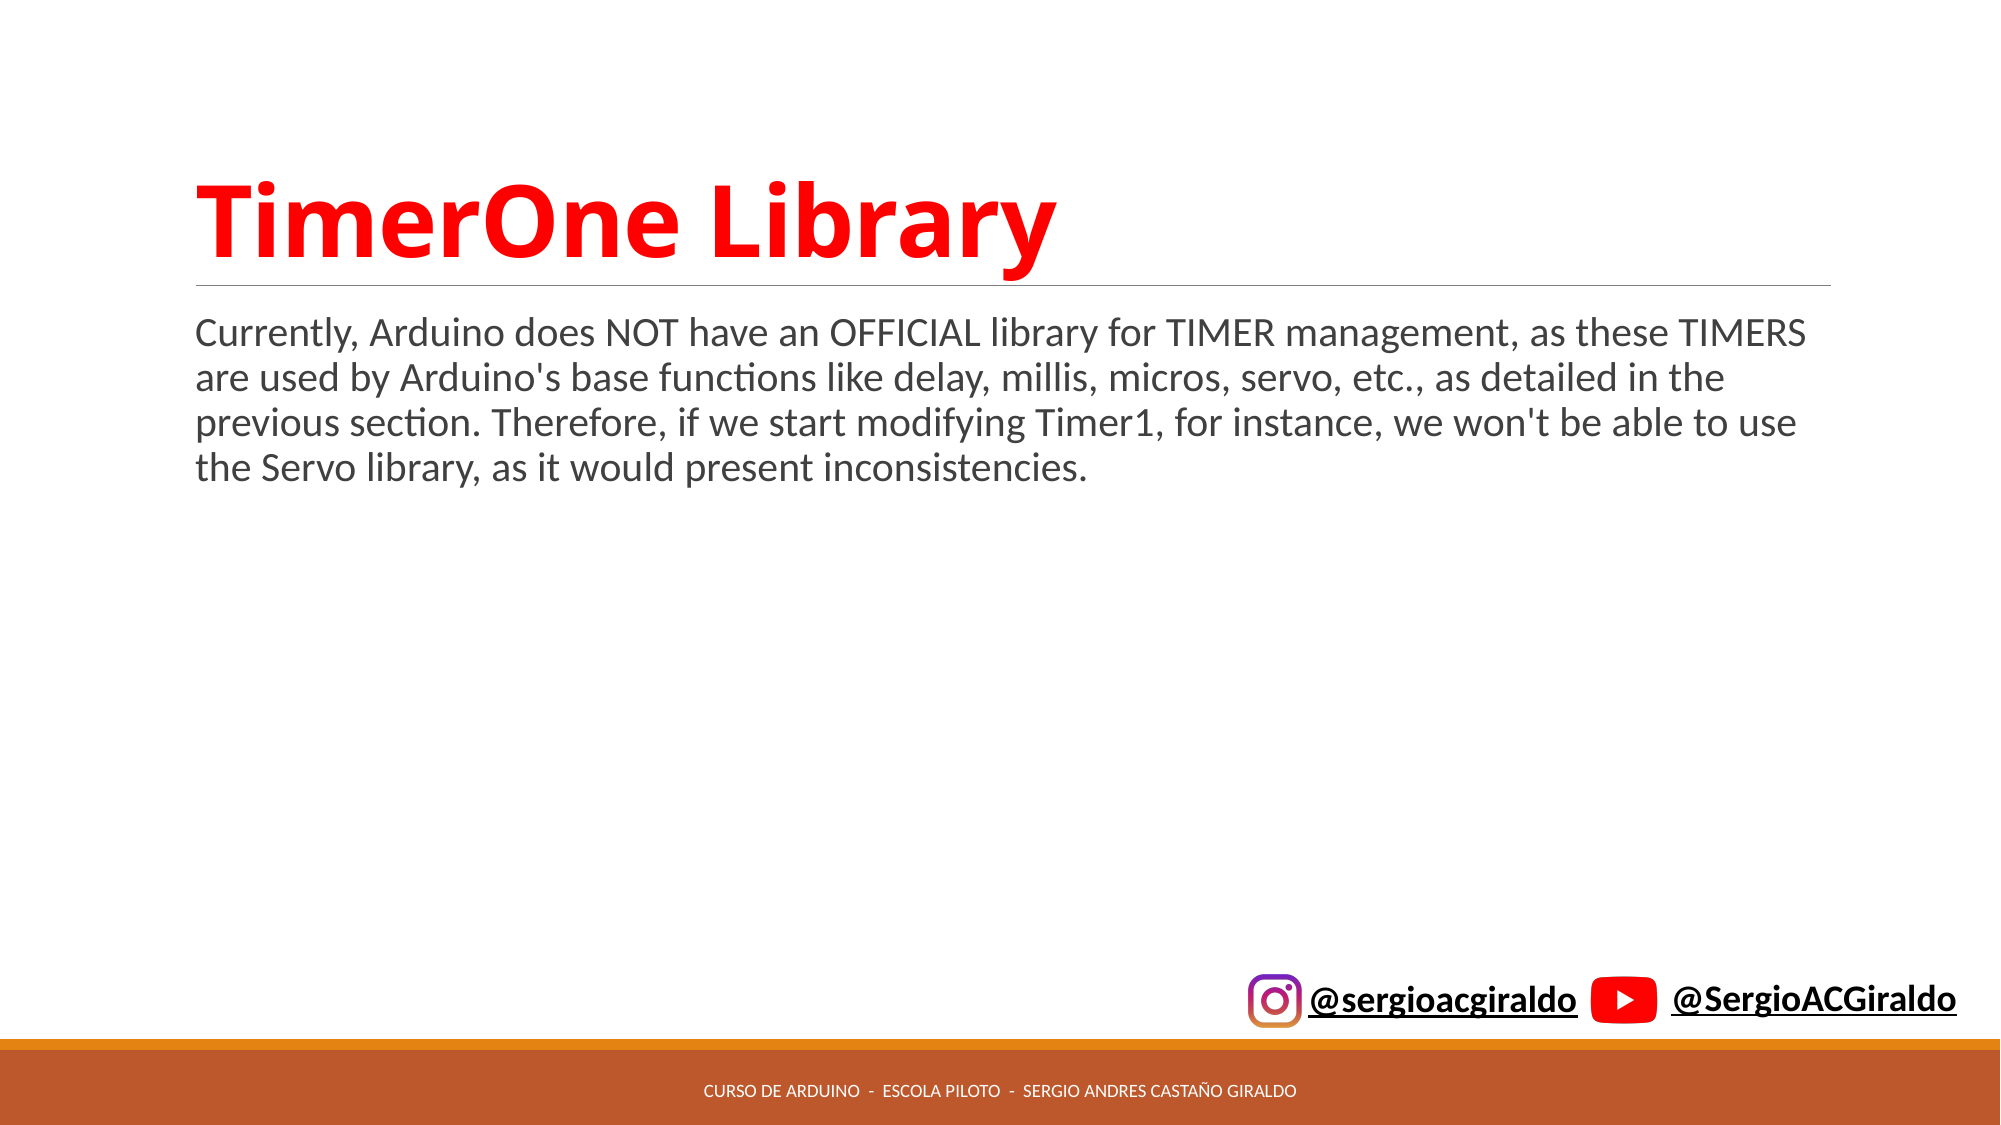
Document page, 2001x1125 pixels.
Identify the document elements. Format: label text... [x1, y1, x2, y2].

title TimerOne Library [180, 47, 1830, 285]
list Currently, Arduino does NOT have an OFFICIAL library for TIMER management, as these TIMERS are used by Arduino's base functions like delay, millis, micros, servo, etc., as detailed in the previous section. Therefore, if we start modifying Timer1, for instance, we won't be able to use the Servo library, as it would present inconsistencies. [180, 302, 1830, 963]
picture [1580, 963, 1668, 1044]
picture [1248, 974, 1302, 1028]
footer Curso de Arduino - Escola Piloto - Sergio Andres Castaño Giraldo [604, 1059, 1396, 1120]
